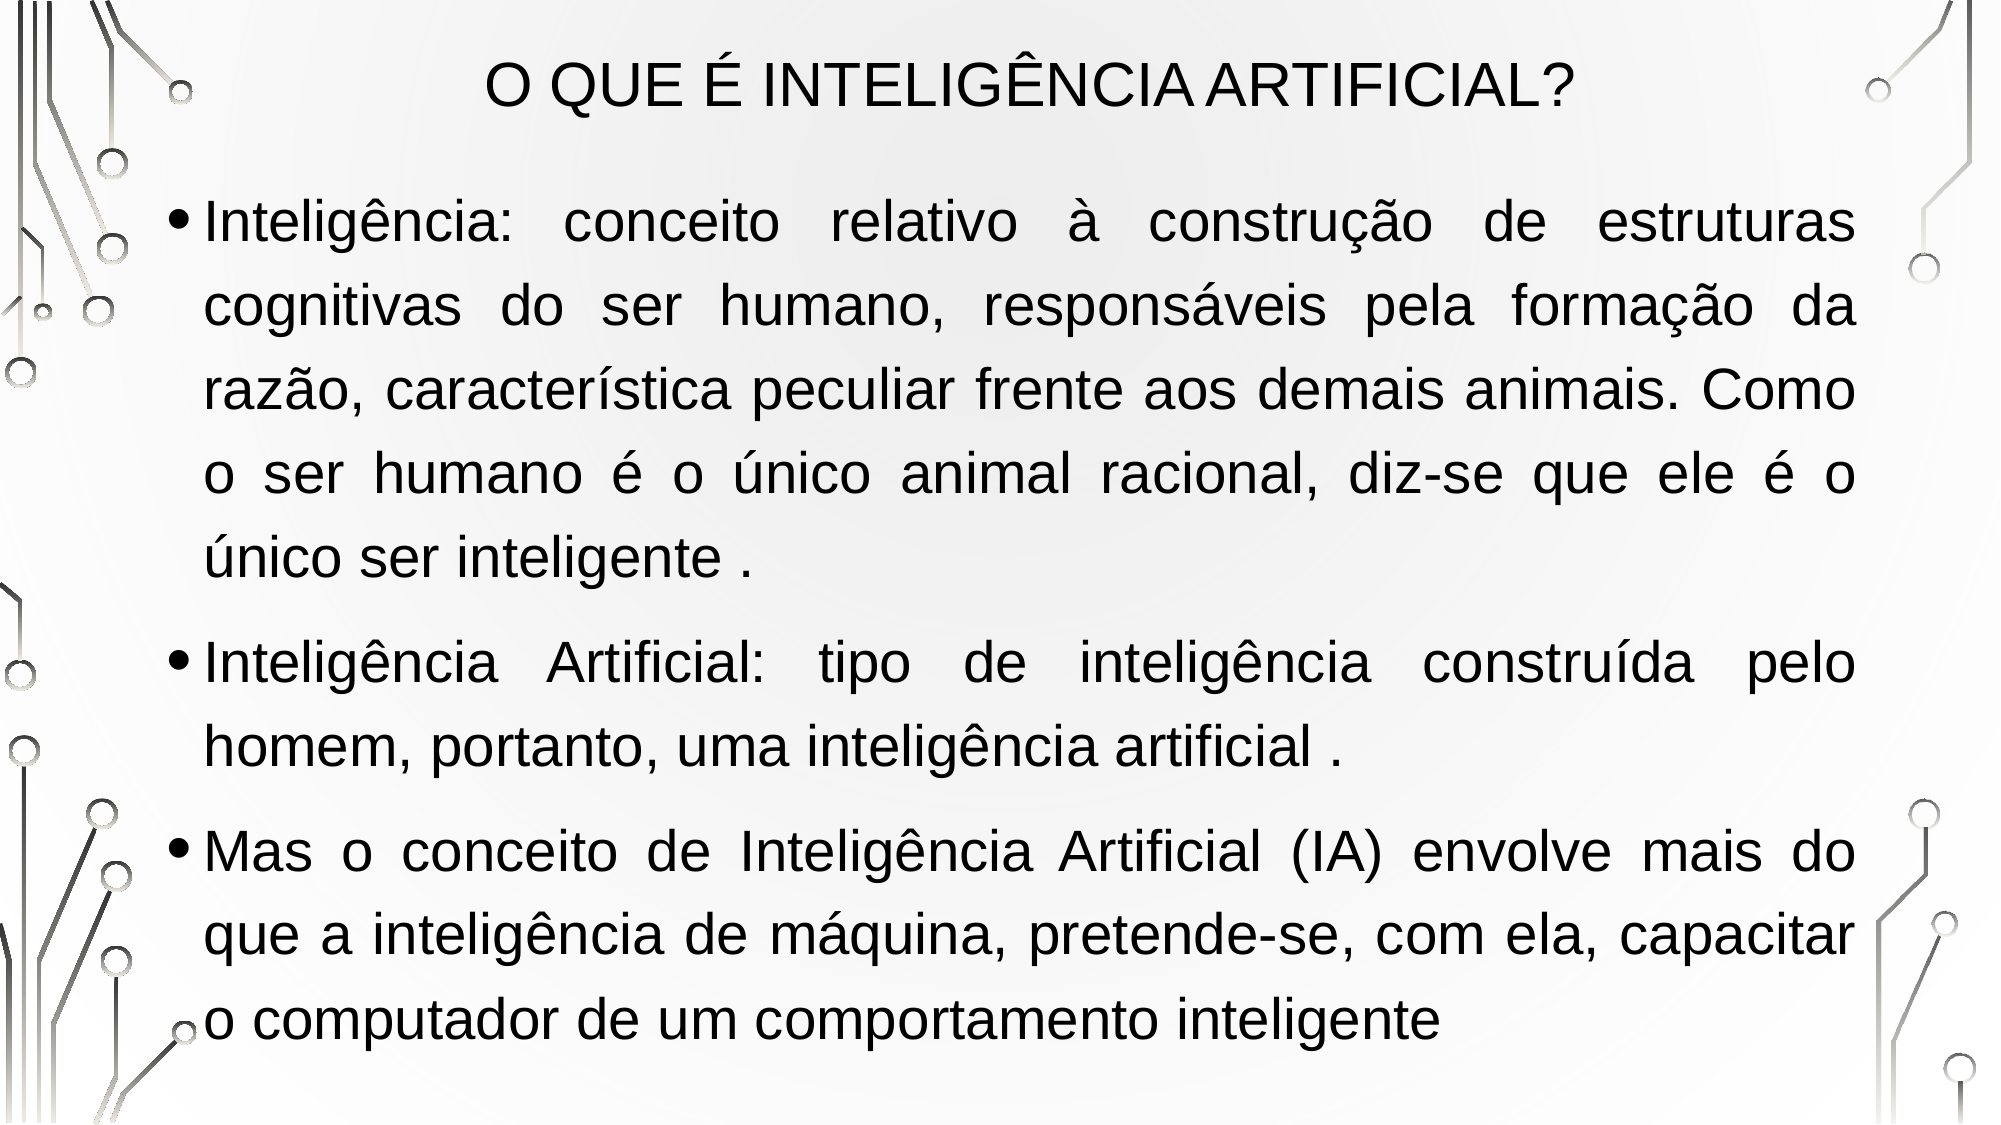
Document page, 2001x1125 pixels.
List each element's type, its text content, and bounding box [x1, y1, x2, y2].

title O que é Inteligência Artificial? [217, 0, 1843, 183]
list Inteligência: conceito relativo à construção de estruturas cognitivas do ser humano, responsáveis pela formação da razão, característica peculiar frente aos demais animais. Como o ser humano é o único animal racional, diz-se que ele é o único ser inteligente . Inteligência Artificial: tipo de inteligência construída pelo homem, portanto, uma inteligência artificial . Mas o conceito de Inteligência Artificial (IA) envolve mais do que a inteligência de máquina, pretende-se, com ela, capacitar o computador de um comportamento inteligente [151, 161, 1875, 1072]
